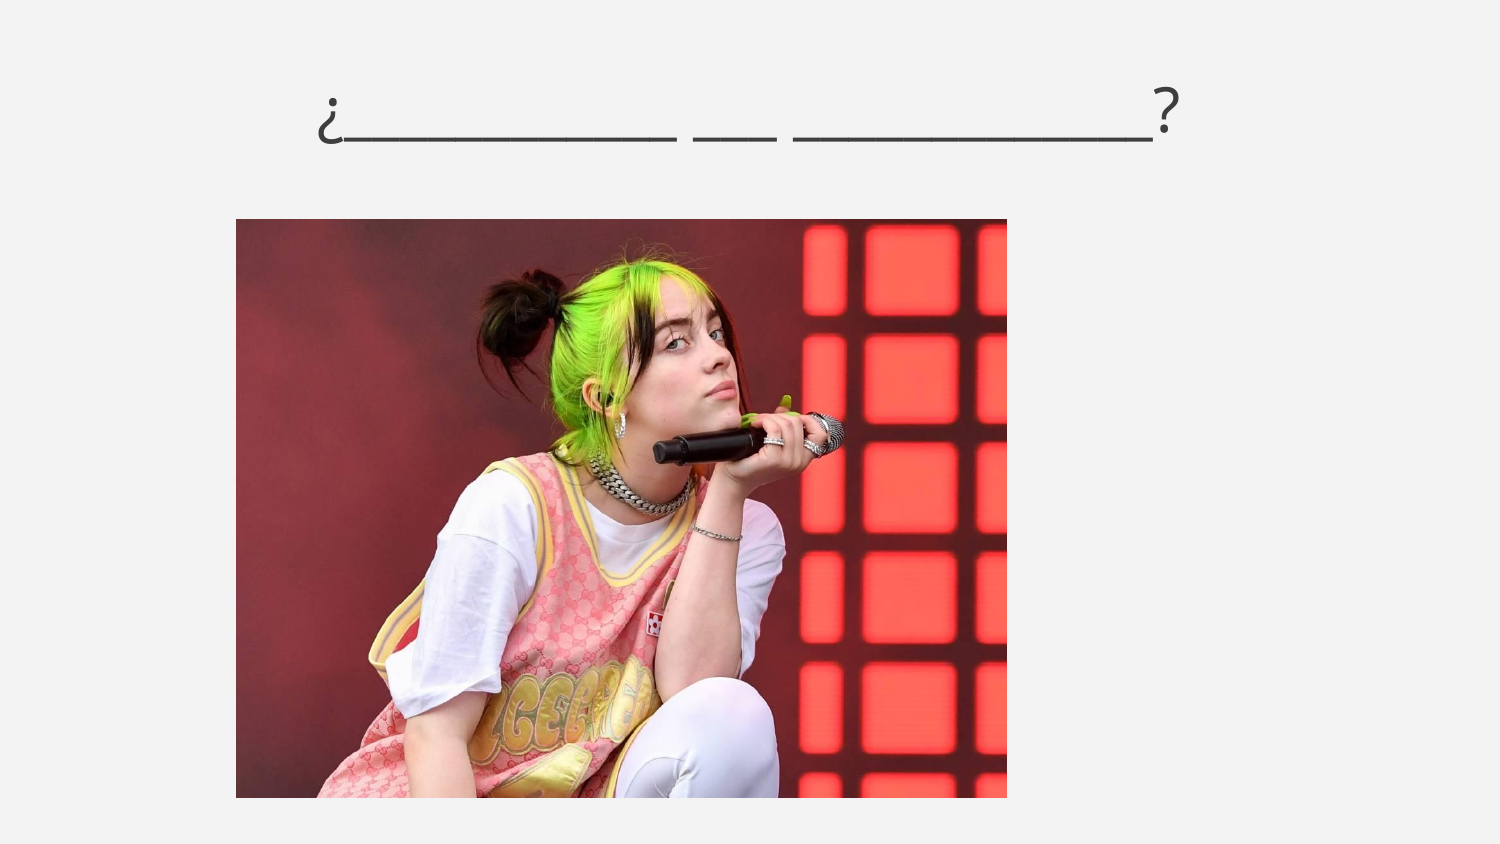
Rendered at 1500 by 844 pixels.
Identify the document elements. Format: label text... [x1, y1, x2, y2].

picture [236, 219, 1007, 798]
title ¿____________ ___ _____________? [103, 30, 1397, 194]
